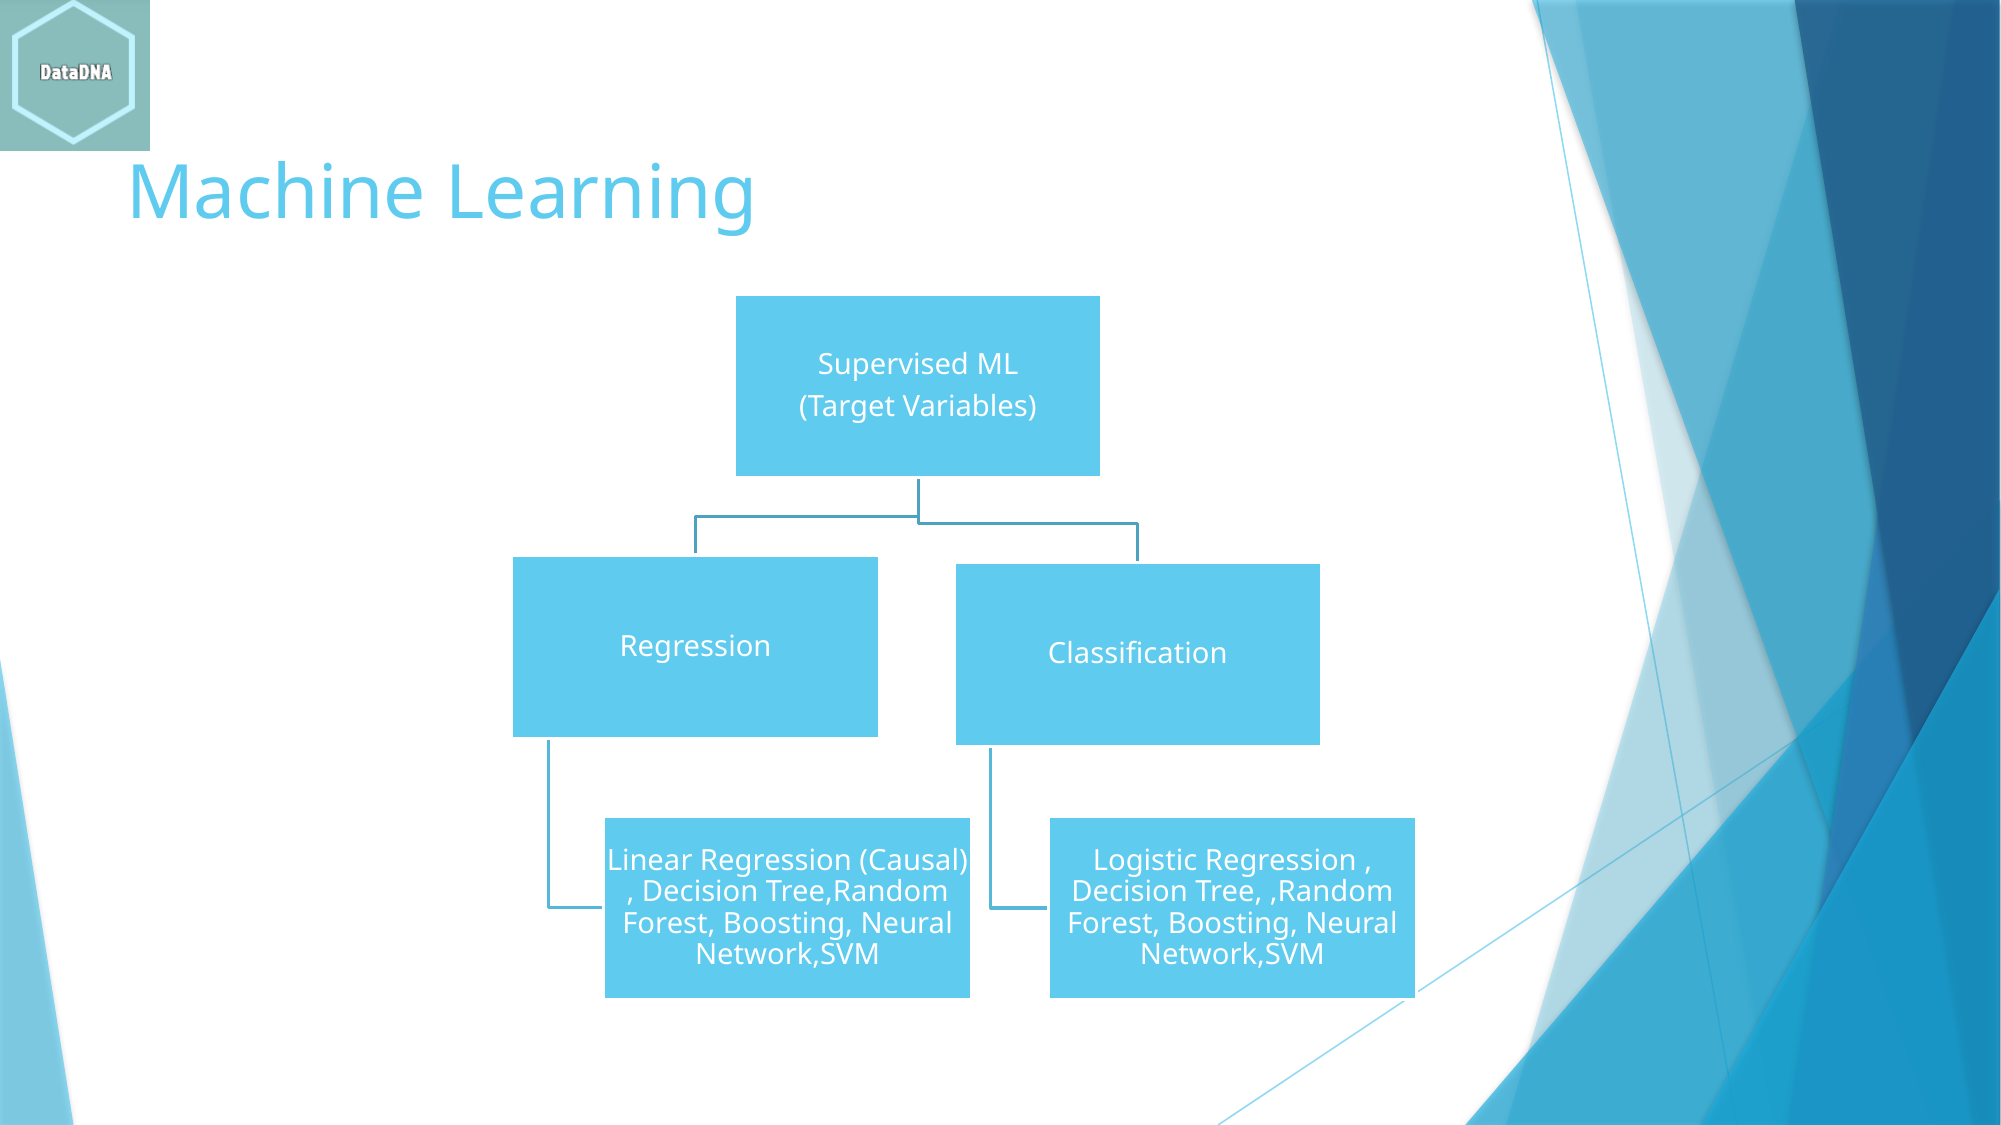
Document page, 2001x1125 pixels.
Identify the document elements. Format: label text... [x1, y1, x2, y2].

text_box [406, 292, 1522, 1001]
title Machine Learning [111, 135, 1522, 353]
picture [0, 0, 150, 151]
